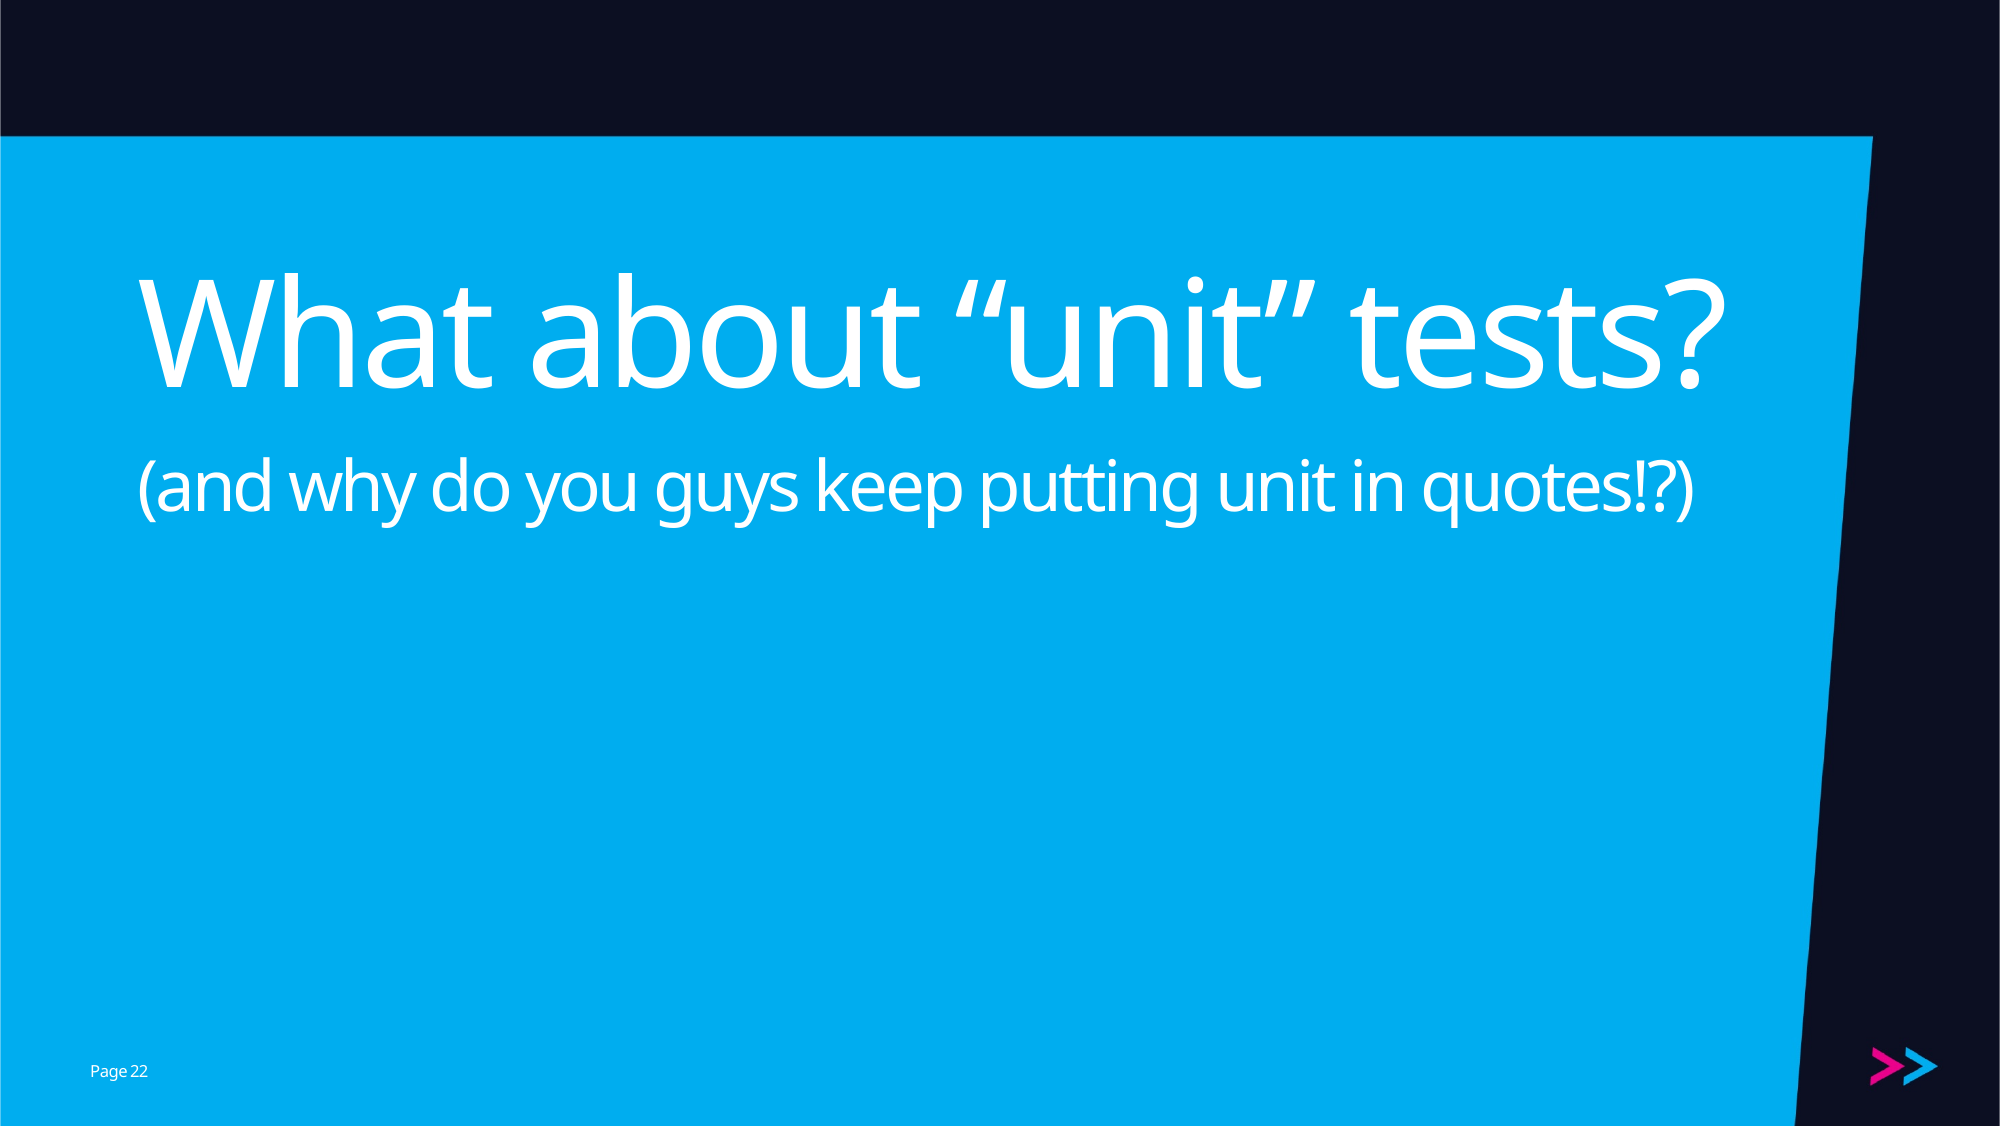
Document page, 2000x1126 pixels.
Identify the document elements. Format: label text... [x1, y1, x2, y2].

picture [0, 0, 2000, 1126]
slide_number 22 [130, 1061, 166, 1113]
list (and why do you guys keep putting unit in quotes!?) [137, 441, 1786, 688]
title What about “unit” tests? [137, 267, 1786, 441]
